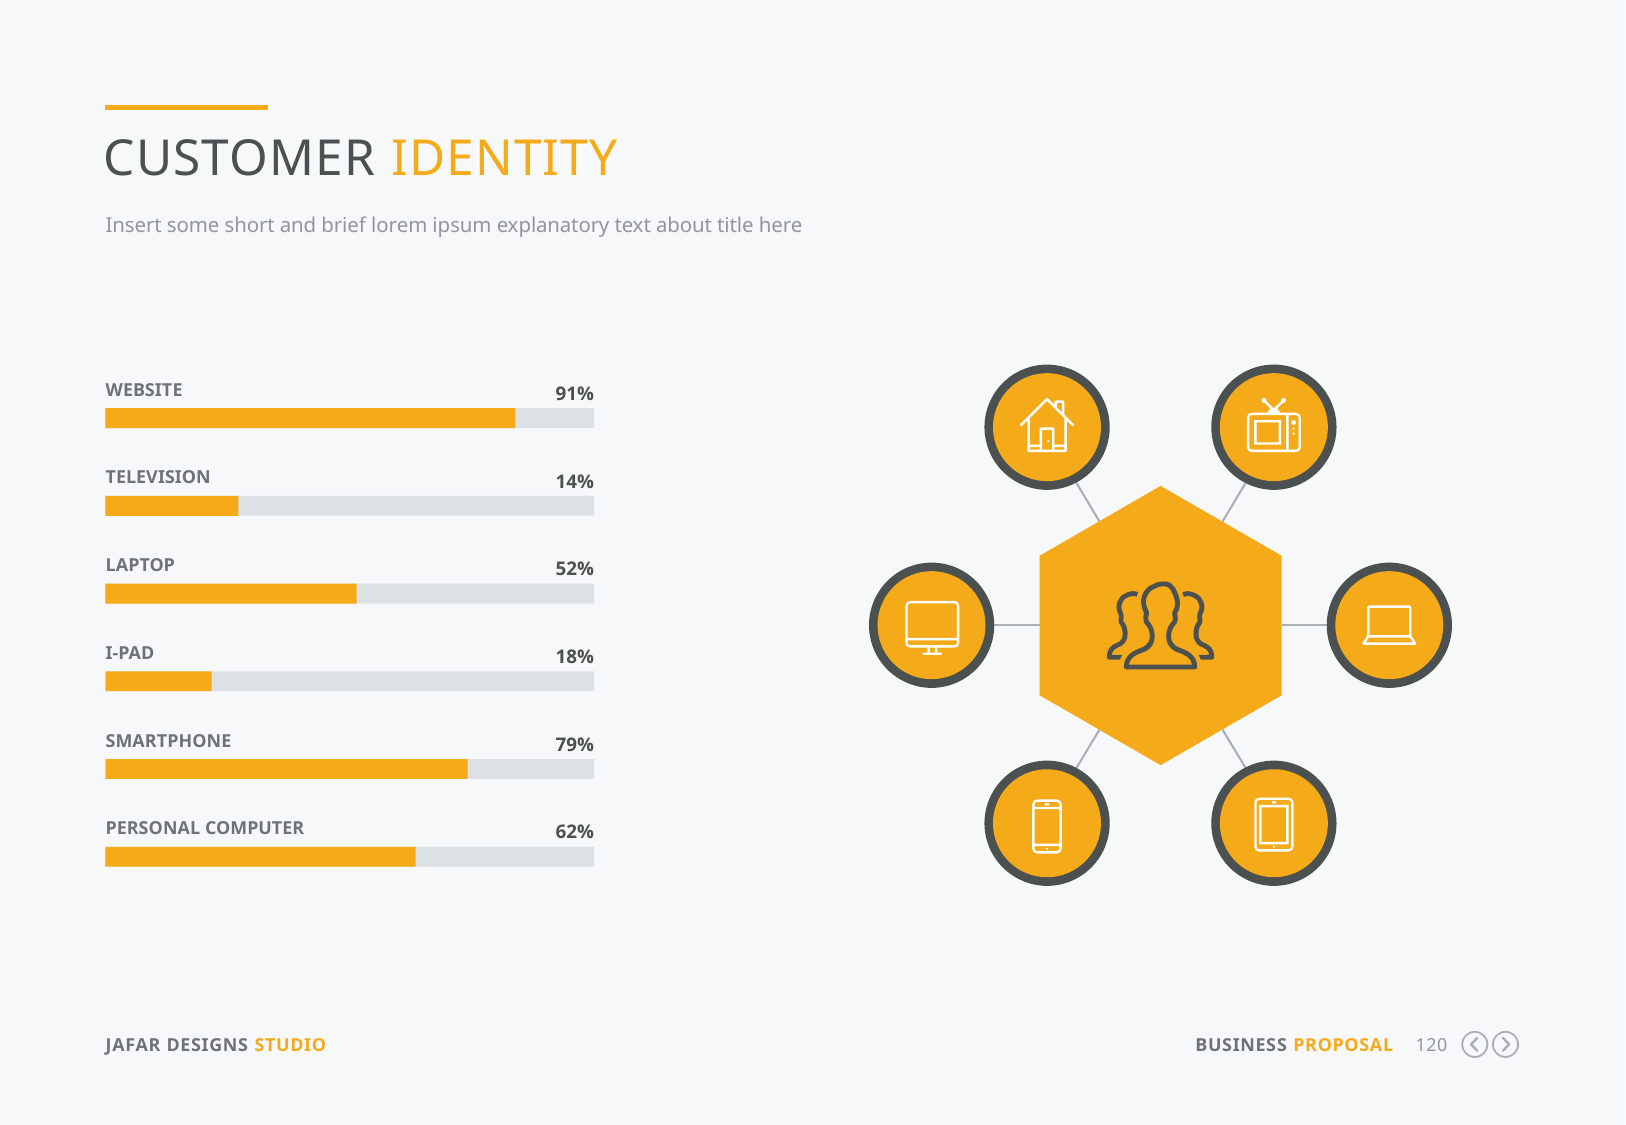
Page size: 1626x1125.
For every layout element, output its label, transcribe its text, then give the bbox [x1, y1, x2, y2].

text_box 79% [527, 728, 595, 755]
text_box Smartphone [105, 729, 334, 751]
text_box Website [105, 378, 334, 400]
text_box 18% [527, 640, 595, 668]
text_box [868, 364, 1452, 886]
text_box 62% [527, 815, 595, 843]
list Insert some short and brief lorem ipsum explanatory text about title here [105, 209, 1519, 241]
text_box I-PAD [105, 641, 334, 664]
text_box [105, 846, 595, 867]
text_box Laptop [105, 553, 334, 576]
text_box 52% [527, 552, 595, 580]
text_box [105, 408, 595, 429]
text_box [105, 671, 595, 692]
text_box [105, 583, 595, 604]
text_box Television [105, 465, 334, 488]
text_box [105, 759, 595, 780]
list Customer identity [103, 125, 1518, 188]
text_box 14% [527, 464, 595, 492]
text_box Personal Computer [105, 816, 334, 839]
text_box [105, 495, 595, 516]
text_box 91% [527, 377, 595, 405]
